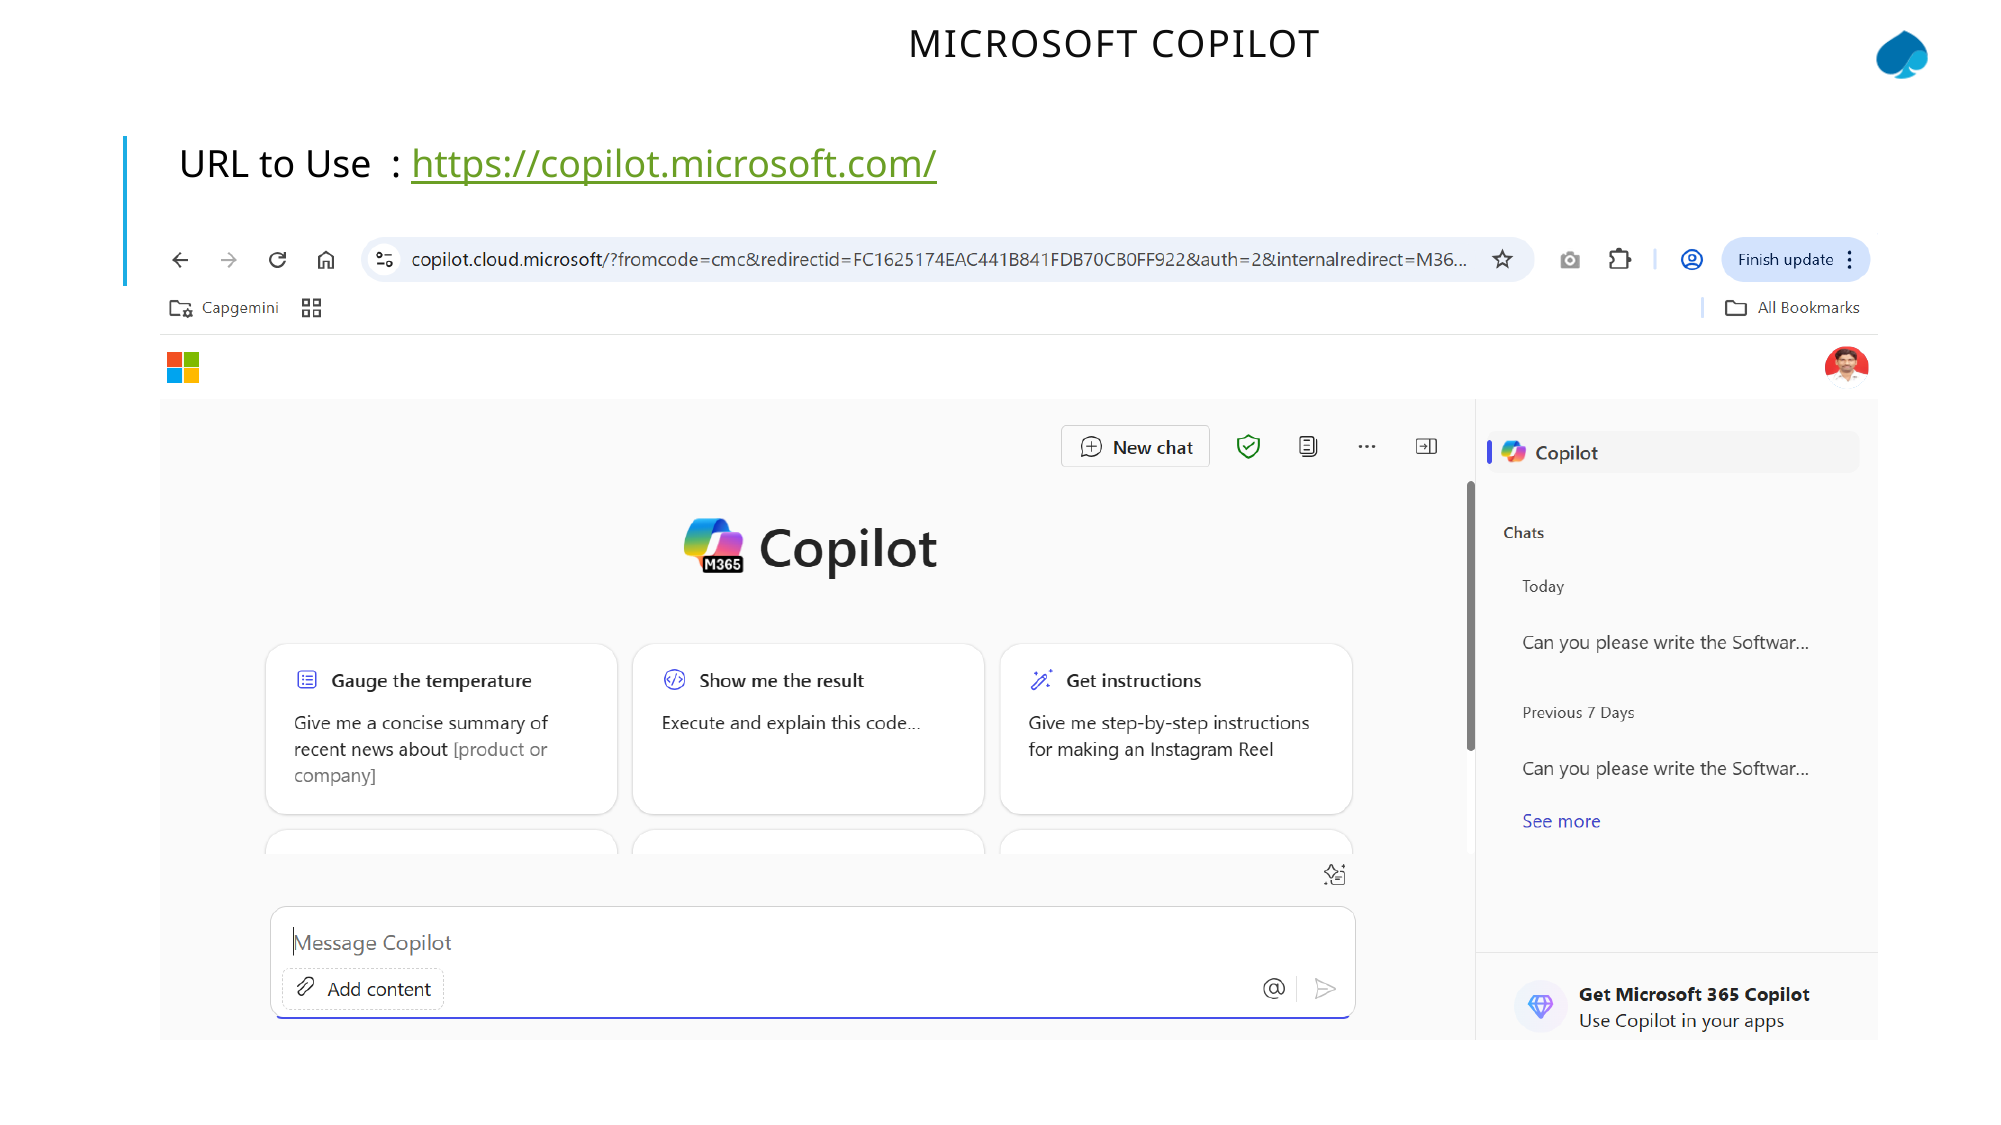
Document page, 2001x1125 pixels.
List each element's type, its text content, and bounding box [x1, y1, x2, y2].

title Microsoft copilot [641, 8, 1587, 83]
picture [1864, 22, 1936, 86]
text_box URL to Use : https://copilot.microsoft.com/ [164, 129, 1064, 228]
picture [160, 233, 1878, 1041]
